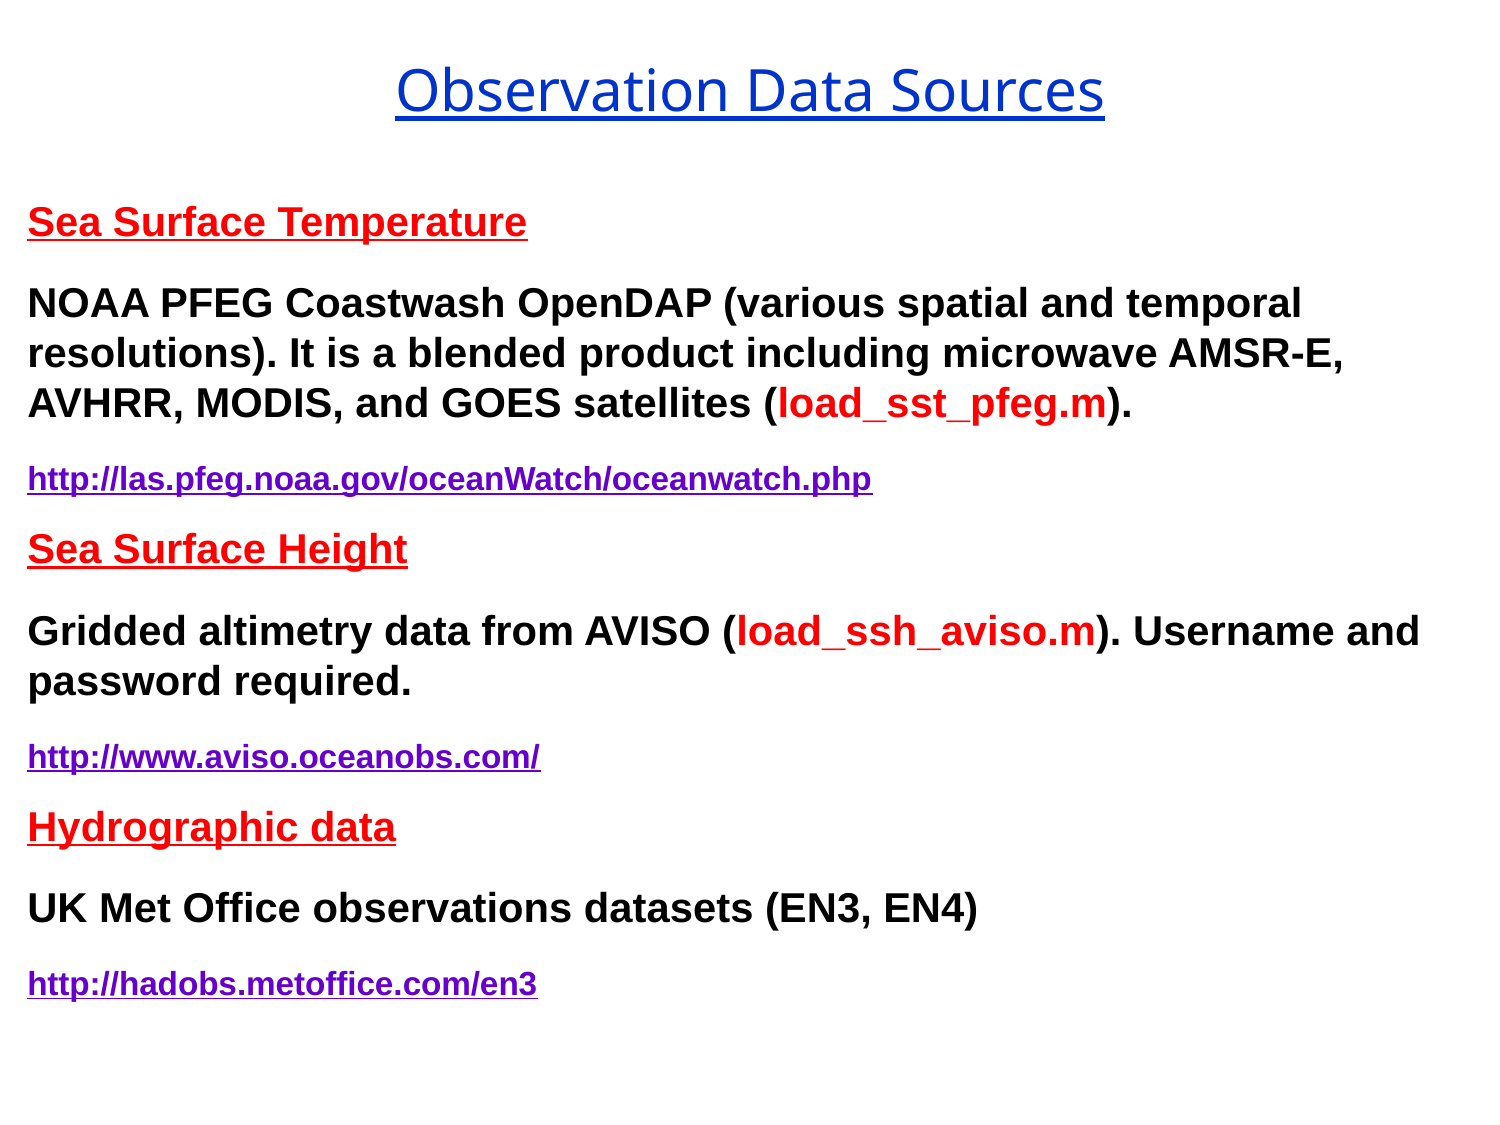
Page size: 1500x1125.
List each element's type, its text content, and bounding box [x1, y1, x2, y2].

title Observation Data Sources [0, 49, 1500, 128]
text_box Sea Surface Temperature NOAA PFEG Coastwash OpenDAP (various spatial and temporal resolutions). It is a blended product including microwave AMSR-E, AVHRR, MODIS, and GOES satellites (load_sst_pfeg.m). http://las.pfeg.noaa.gov/oceanWatch/oceanwatch.php Sea Surface Height Gridded altimetry data from AVISO (load_ssh_aviso.m). Username and password required. http://www.aviso.oceanobs.com/ Hydrographic data UK Met Office observations datasets (EN3, EN4) http://hadobs.metoffice.com/en3 [12, 187, 1488, 1010]
